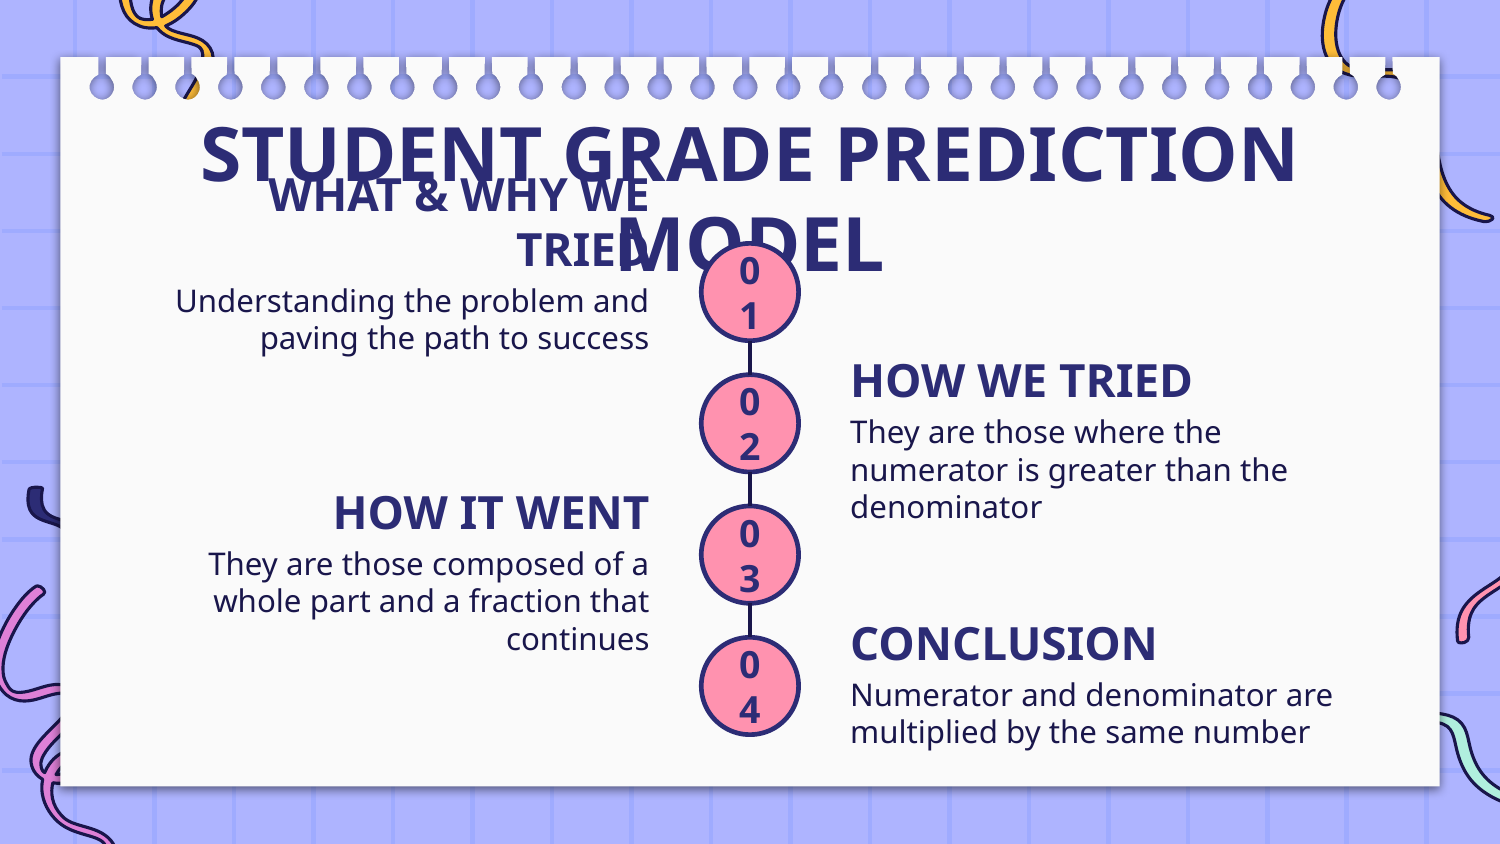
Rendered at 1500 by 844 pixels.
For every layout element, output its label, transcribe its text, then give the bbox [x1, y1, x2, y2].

text_box 01 [701, 243, 799, 341]
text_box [117, 223, 665, 361]
title STUDENT GRADE PREDICTION MODEL [118, 91, 1382, 186]
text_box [834, 617, 1382, 755]
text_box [117, 486, 665, 623]
text_box 02 [701, 374, 799, 472]
text_box 03 [701, 506, 799, 604]
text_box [834, 355, 1382, 492]
text_box 04 [701, 637, 799, 735]
